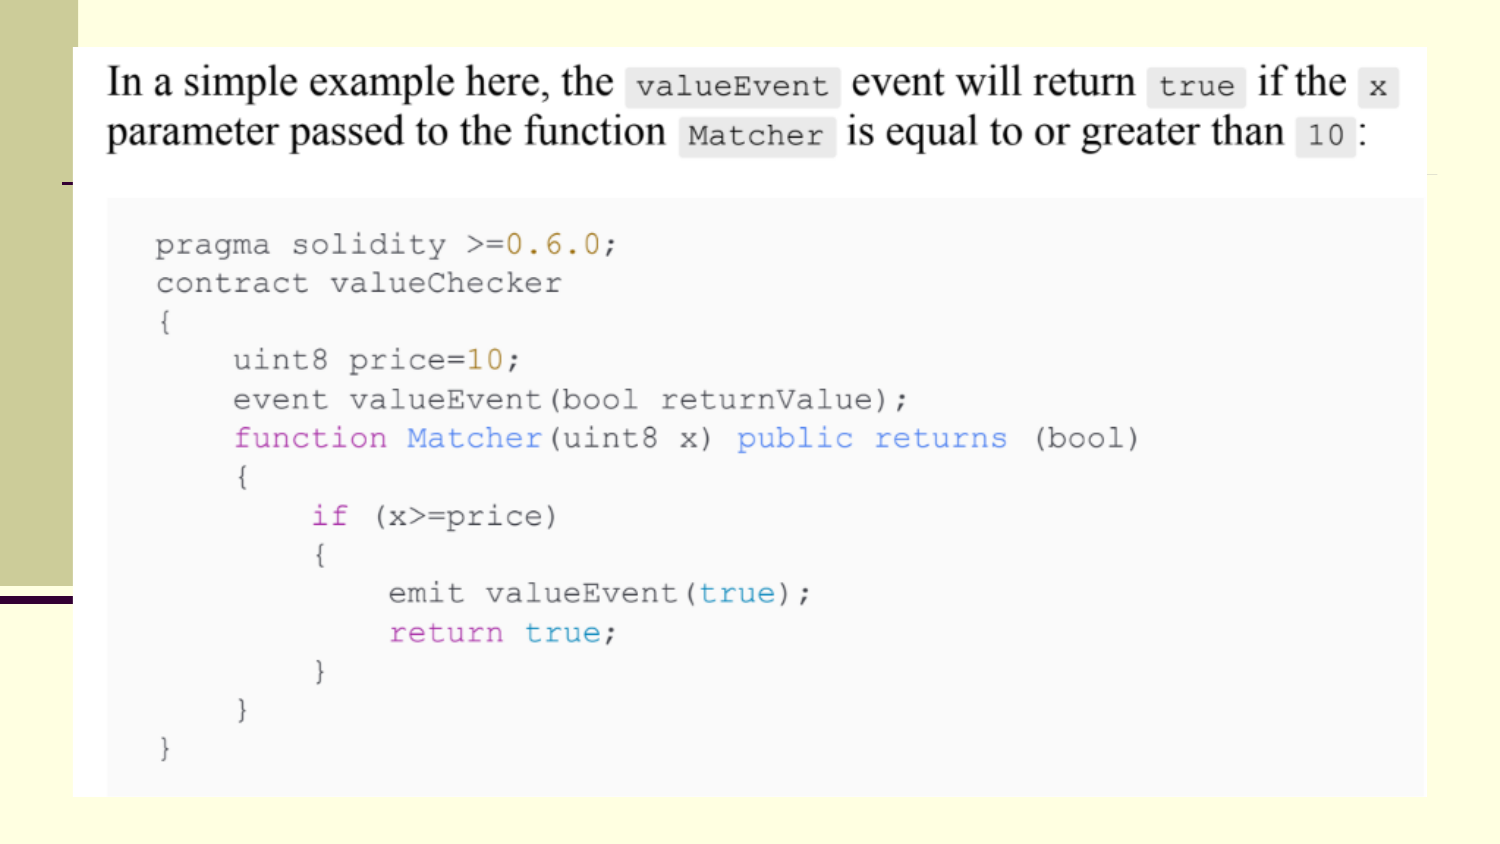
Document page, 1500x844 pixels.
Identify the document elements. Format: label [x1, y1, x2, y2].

picture [72, 47, 1428, 797]
